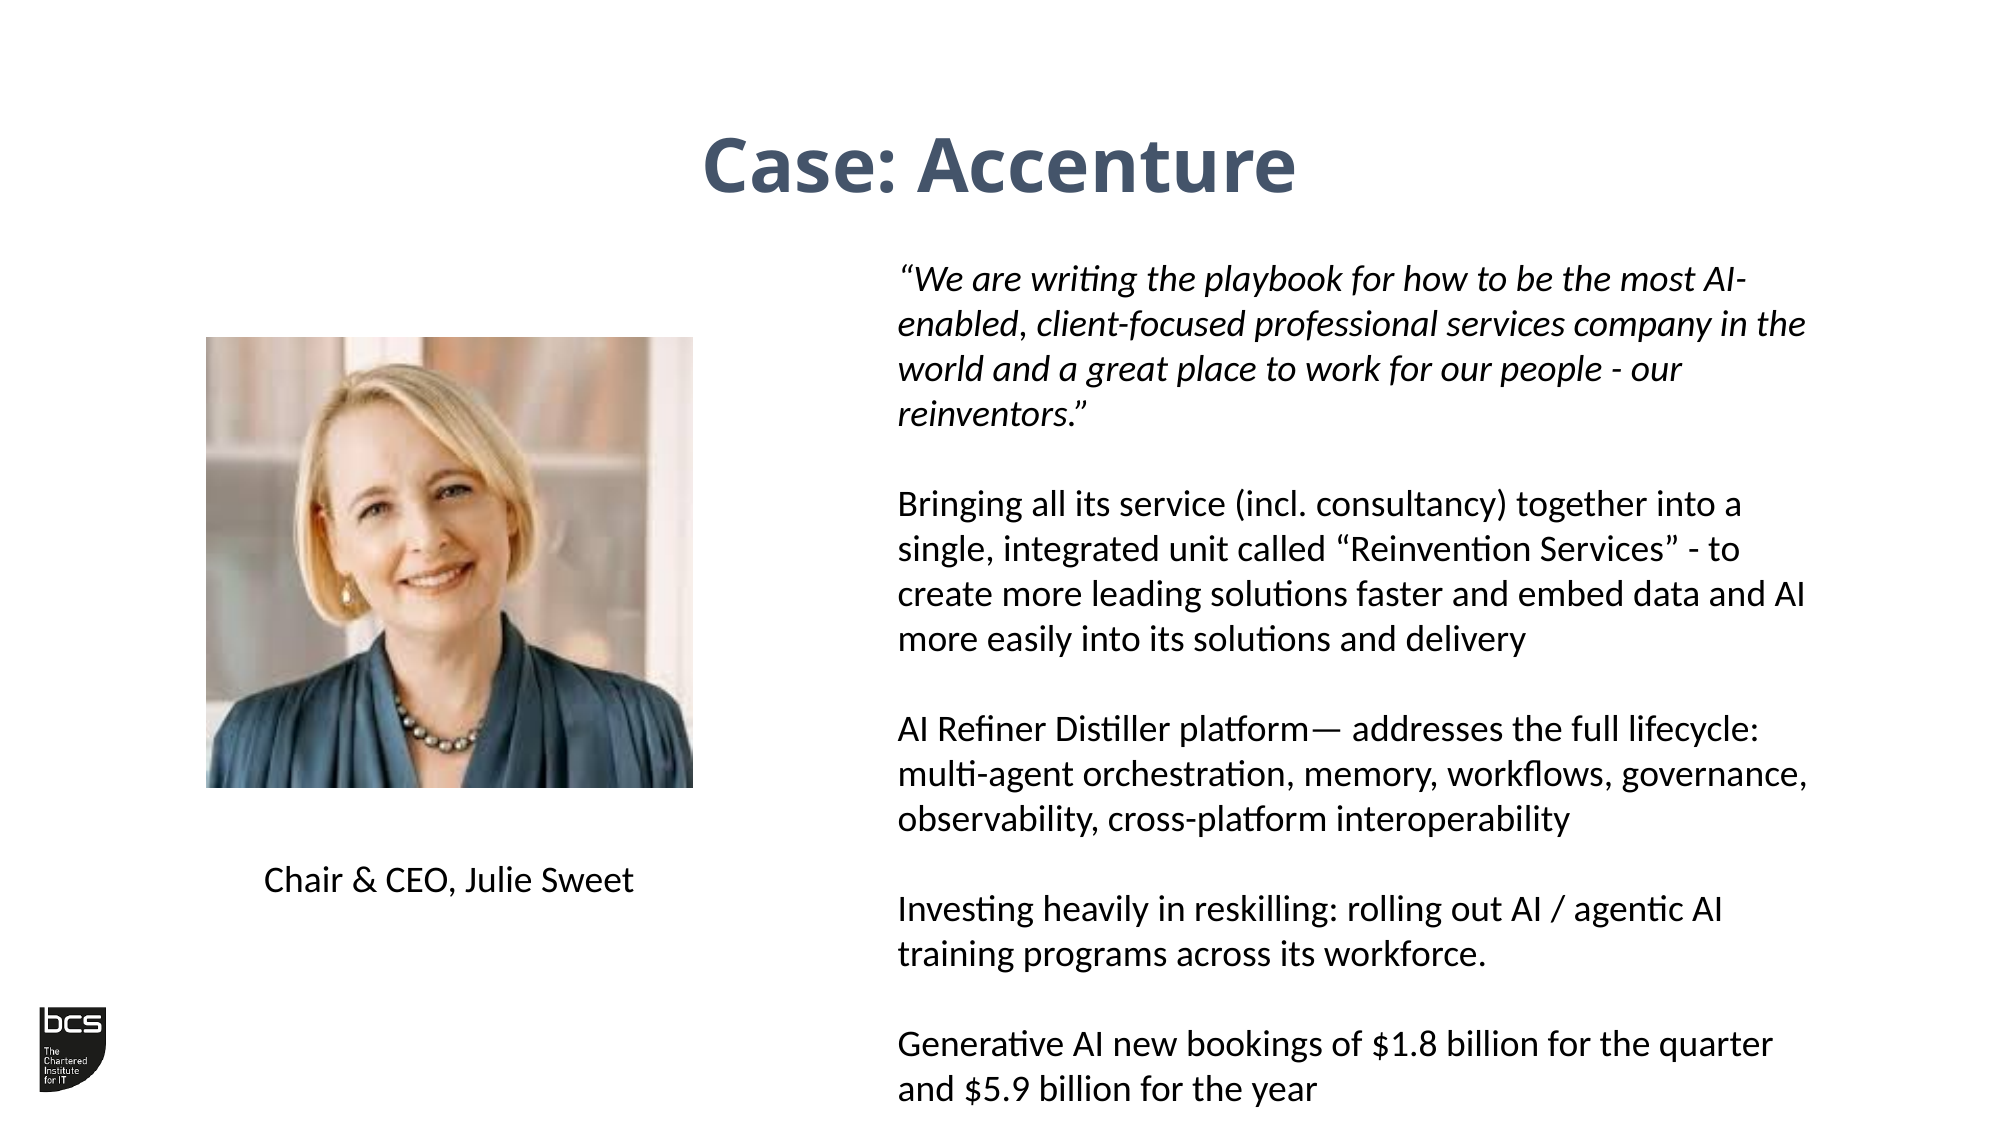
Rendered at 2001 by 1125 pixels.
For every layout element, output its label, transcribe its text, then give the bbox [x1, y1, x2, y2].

title Case: Accenture [137, 59, 1863, 278]
picture [7, 984, 138, 1115]
text_box “We are writing the playbook for how to be the most AI-enabled, client-focused professional services company in the world and a great place to work for our people - our reinventors.” Bringing all its service (incl. consultancy) together into a single, integrated unit called “Reinvention Services” - to create more leading solutions faster and embed data and AI more easily into its solutions and delivery AI Refiner Distiller platform— addresses the full lifecycle: multi-agent orchestration, memory, workflows, governance, observability, cross-platform interoperability Investing heavily in reskilling: rolling out AI / agentic AI training programs across its workforce. Generative AI new bookings of $1.8 billion for the quarter and $5.9 billion for the year [882, 246, 1841, 1117]
picture [206, 337, 693, 788]
text_box Chair & CEO, Julie Sweet [249, 847, 650, 908]
